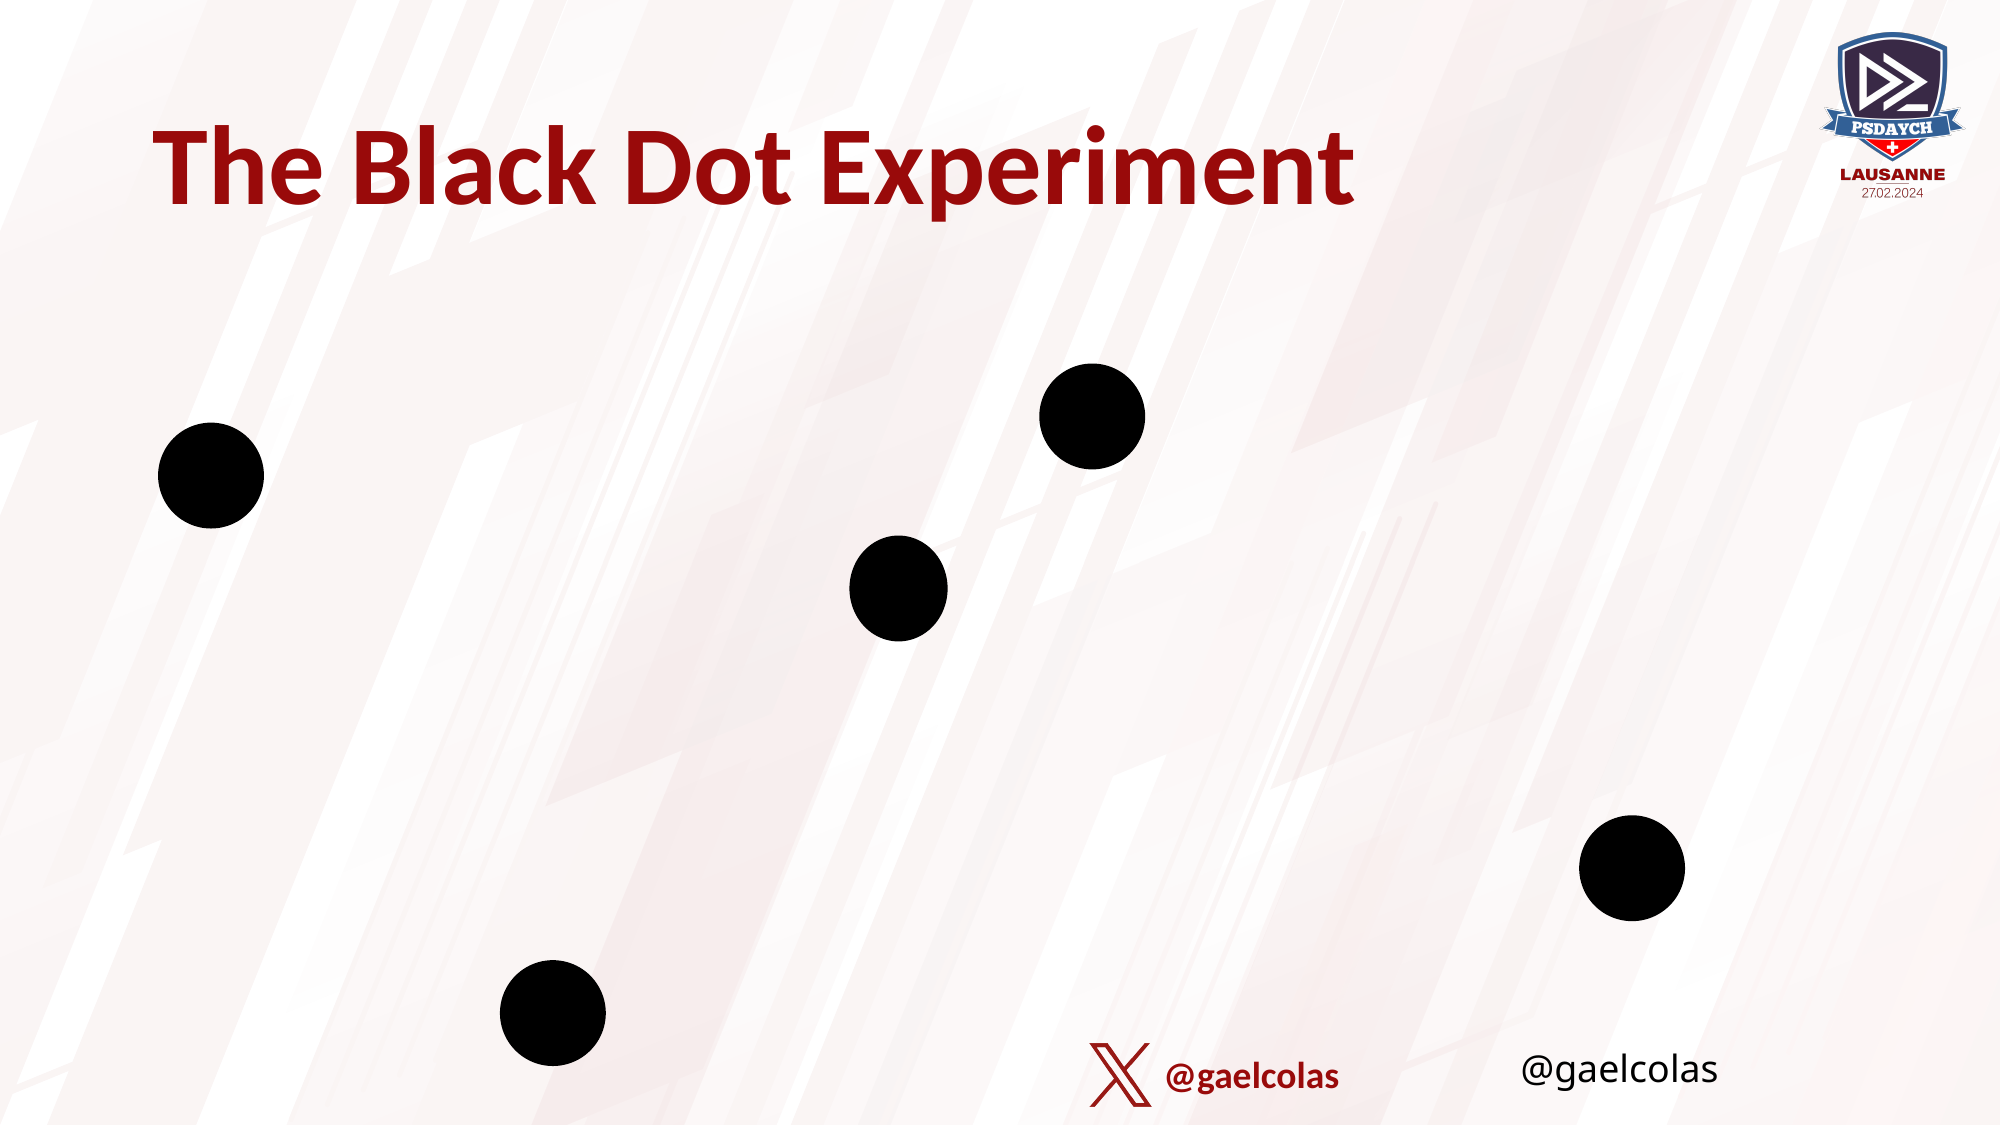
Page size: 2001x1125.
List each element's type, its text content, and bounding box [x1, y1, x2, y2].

text_box [158, 422, 264, 529]
picture [0, 0, 2000, 1125]
text_box [1579, 815, 1686, 922]
text_box [1039, 363, 1146, 470]
footer @gaelcolas [1505, 1037, 1863, 1098]
text_box [499, 960, 606, 1067]
title The Black Dot Experiment [137, 59, 1735, 278]
text_box [849, 535, 948, 642]
